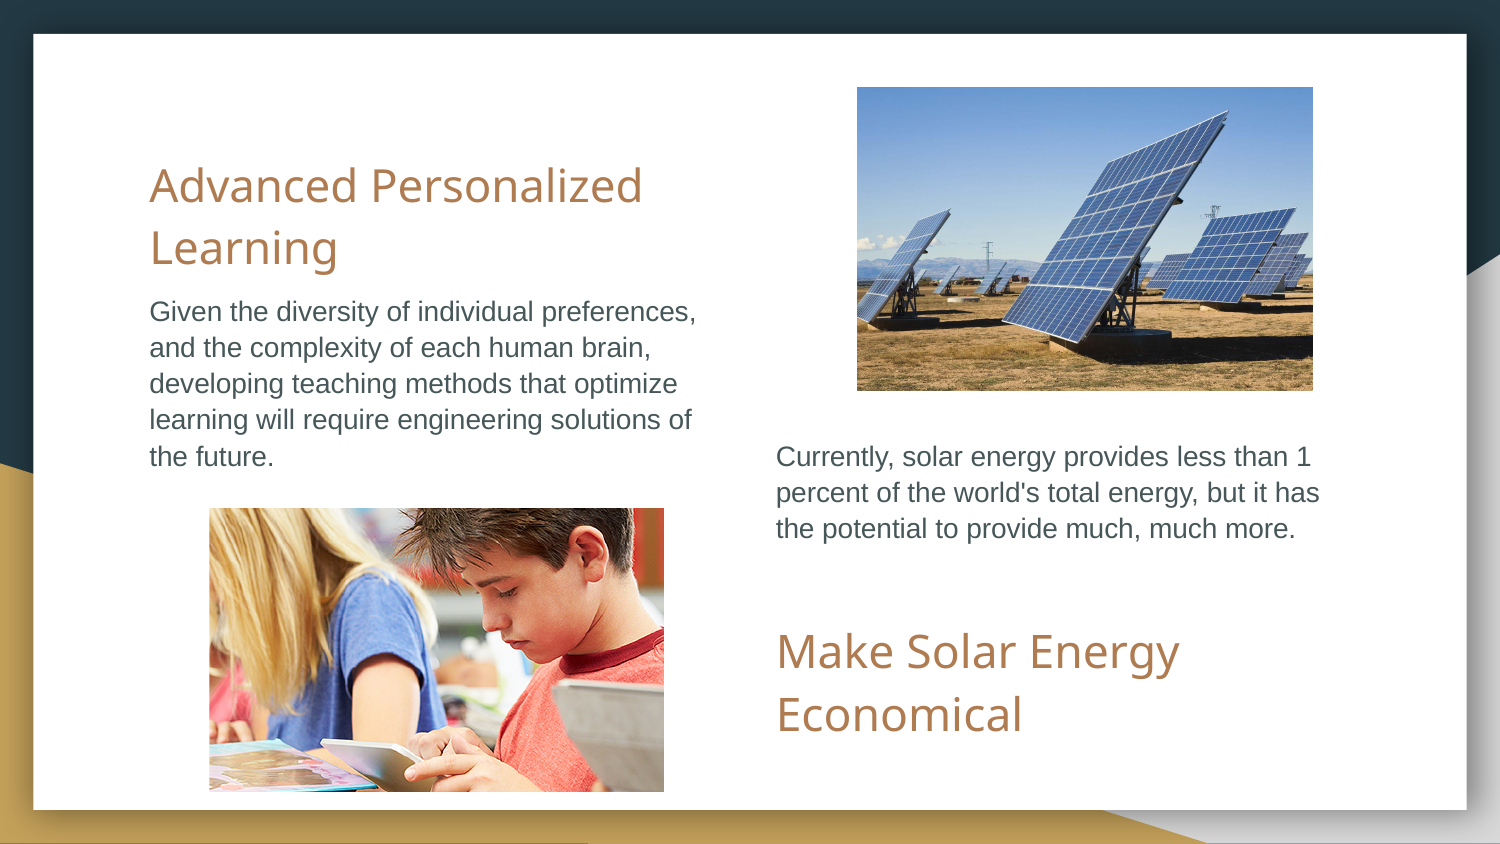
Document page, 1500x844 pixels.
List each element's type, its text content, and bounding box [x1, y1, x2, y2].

list Given the diversity of individual preferences, and the complexity of each human brain, developing teaching methods that optimize learning will require engineering solutions of the future. [134, 276, 739, 679]
list Currently, solar energy provides less than 1 percent of the world's total energy, but it has the potential to provide much, much more. [760, 421, 1366, 604]
title Make Solar Energy Economical [760, 604, 1366, 761]
picture [209, 507, 665, 792]
picture [857, 87, 1313, 391]
title Advanced Personalized Learning [134, 138, 739, 276]
